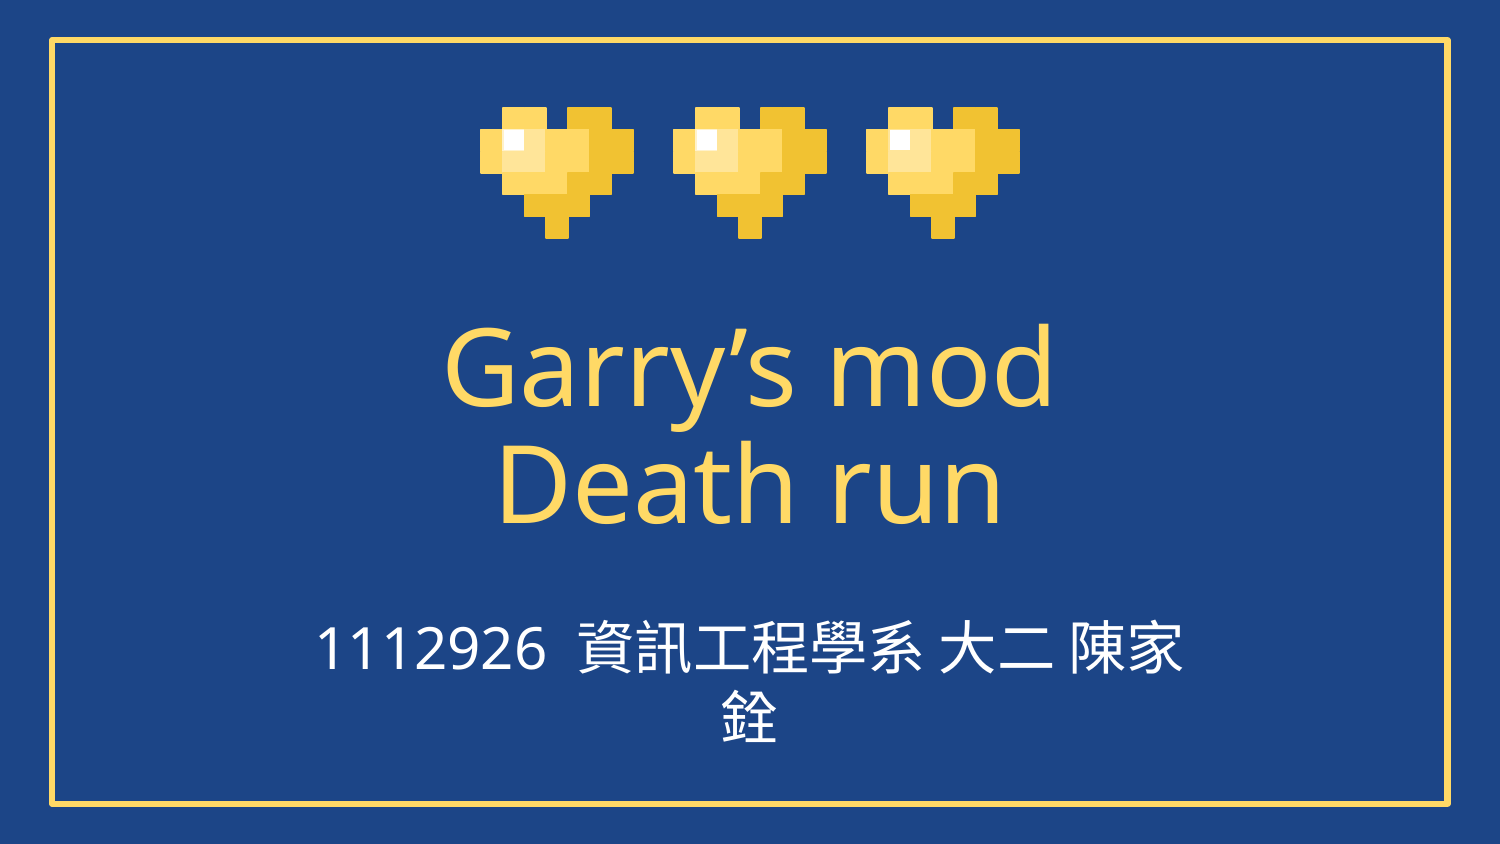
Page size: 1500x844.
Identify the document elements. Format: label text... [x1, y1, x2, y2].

title Garry’s mod Death run [260, 261, 1240, 562]
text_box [480, 107, 633, 239]
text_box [866, 107, 1019, 239]
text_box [673, 107, 826, 239]
subtitle 1112926 資訊工程學系 大二 陳家銓 [287, 595, 1213, 726]
